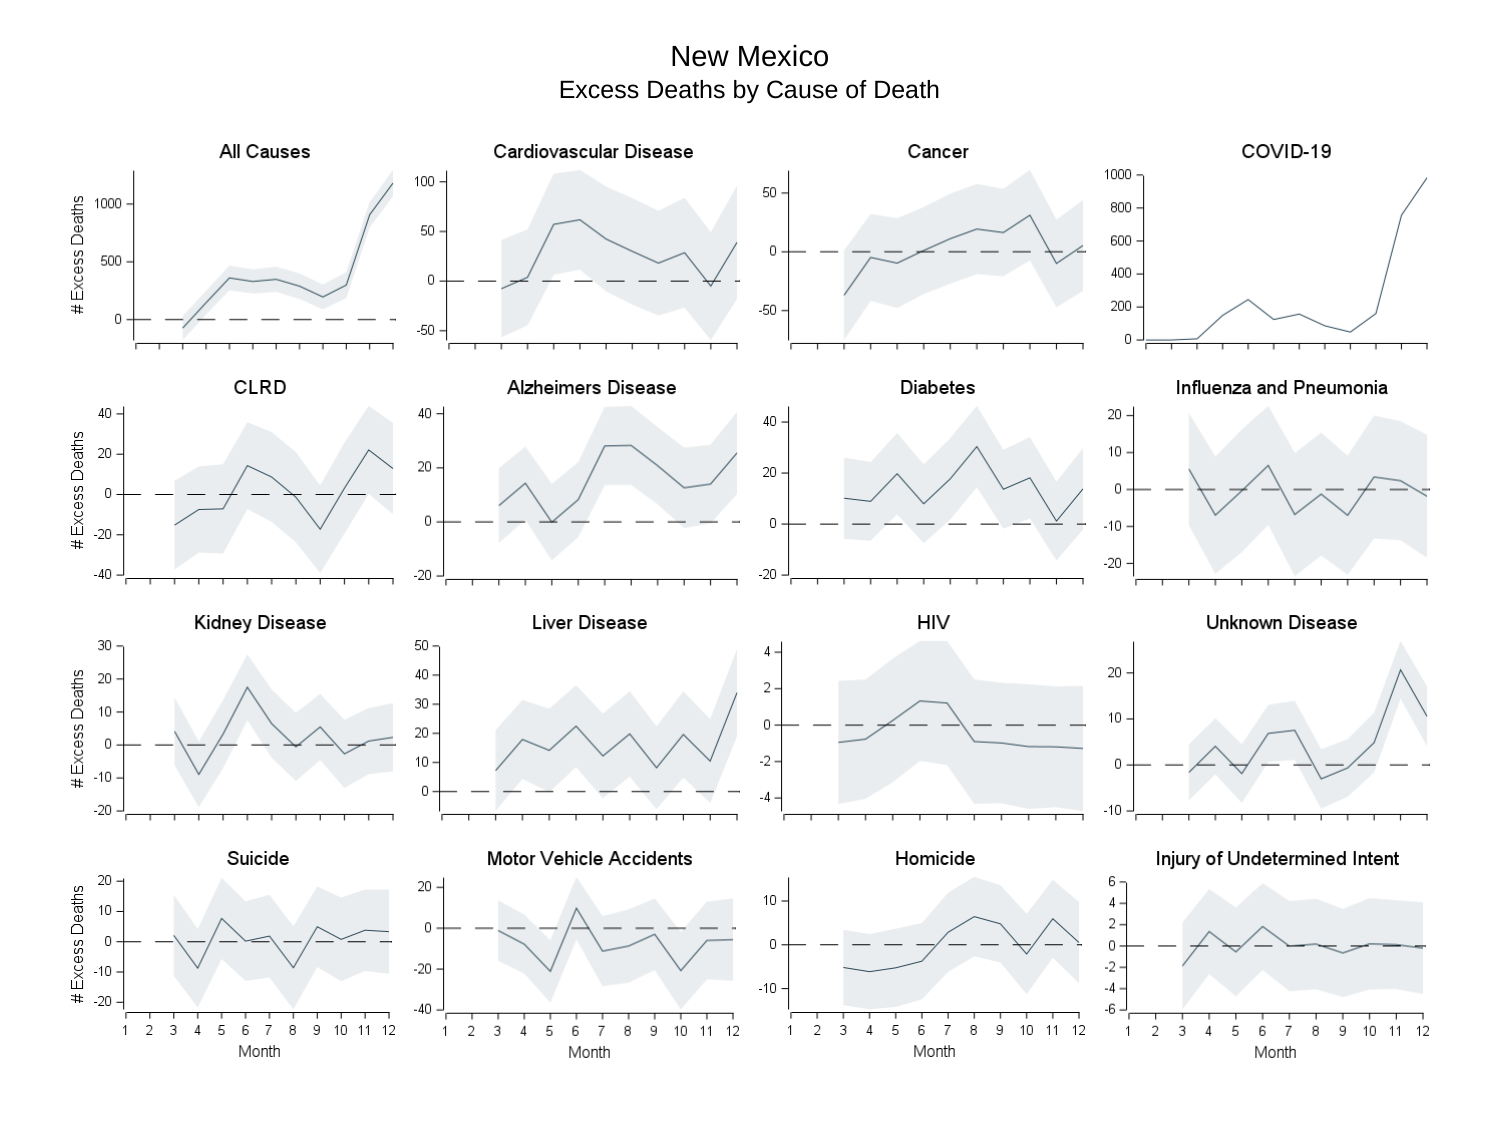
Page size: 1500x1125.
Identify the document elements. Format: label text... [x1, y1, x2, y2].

picture [1098, 607, 1437, 833]
picture [63, 842, 402, 1069]
picture [63, 372, 402, 598]
picture [753, 842, 1092, 1069]
picture [408, 607, 747, 833]
picture [753, 607, 1092, 833]
picture [1098, 842, 1437, 1069]
title New Mexico [37, 37, 1463, 73]
title Excess Deaths by Cause of Death [37, 73, 1463, 104]
picture [753, 372, 1092, 598]
picture [408, 842, 747, 1069]
picture [408, 136, 747, 363]
picture [753, 136, 1092, 362]
picture [63, 136, 402, 362]
picture [408, 371, 747, 598]
picture [1098, 136, 1437, 363]
picture [63, 607, 402, 833]
picture [1098, 371, 1437, 598]
